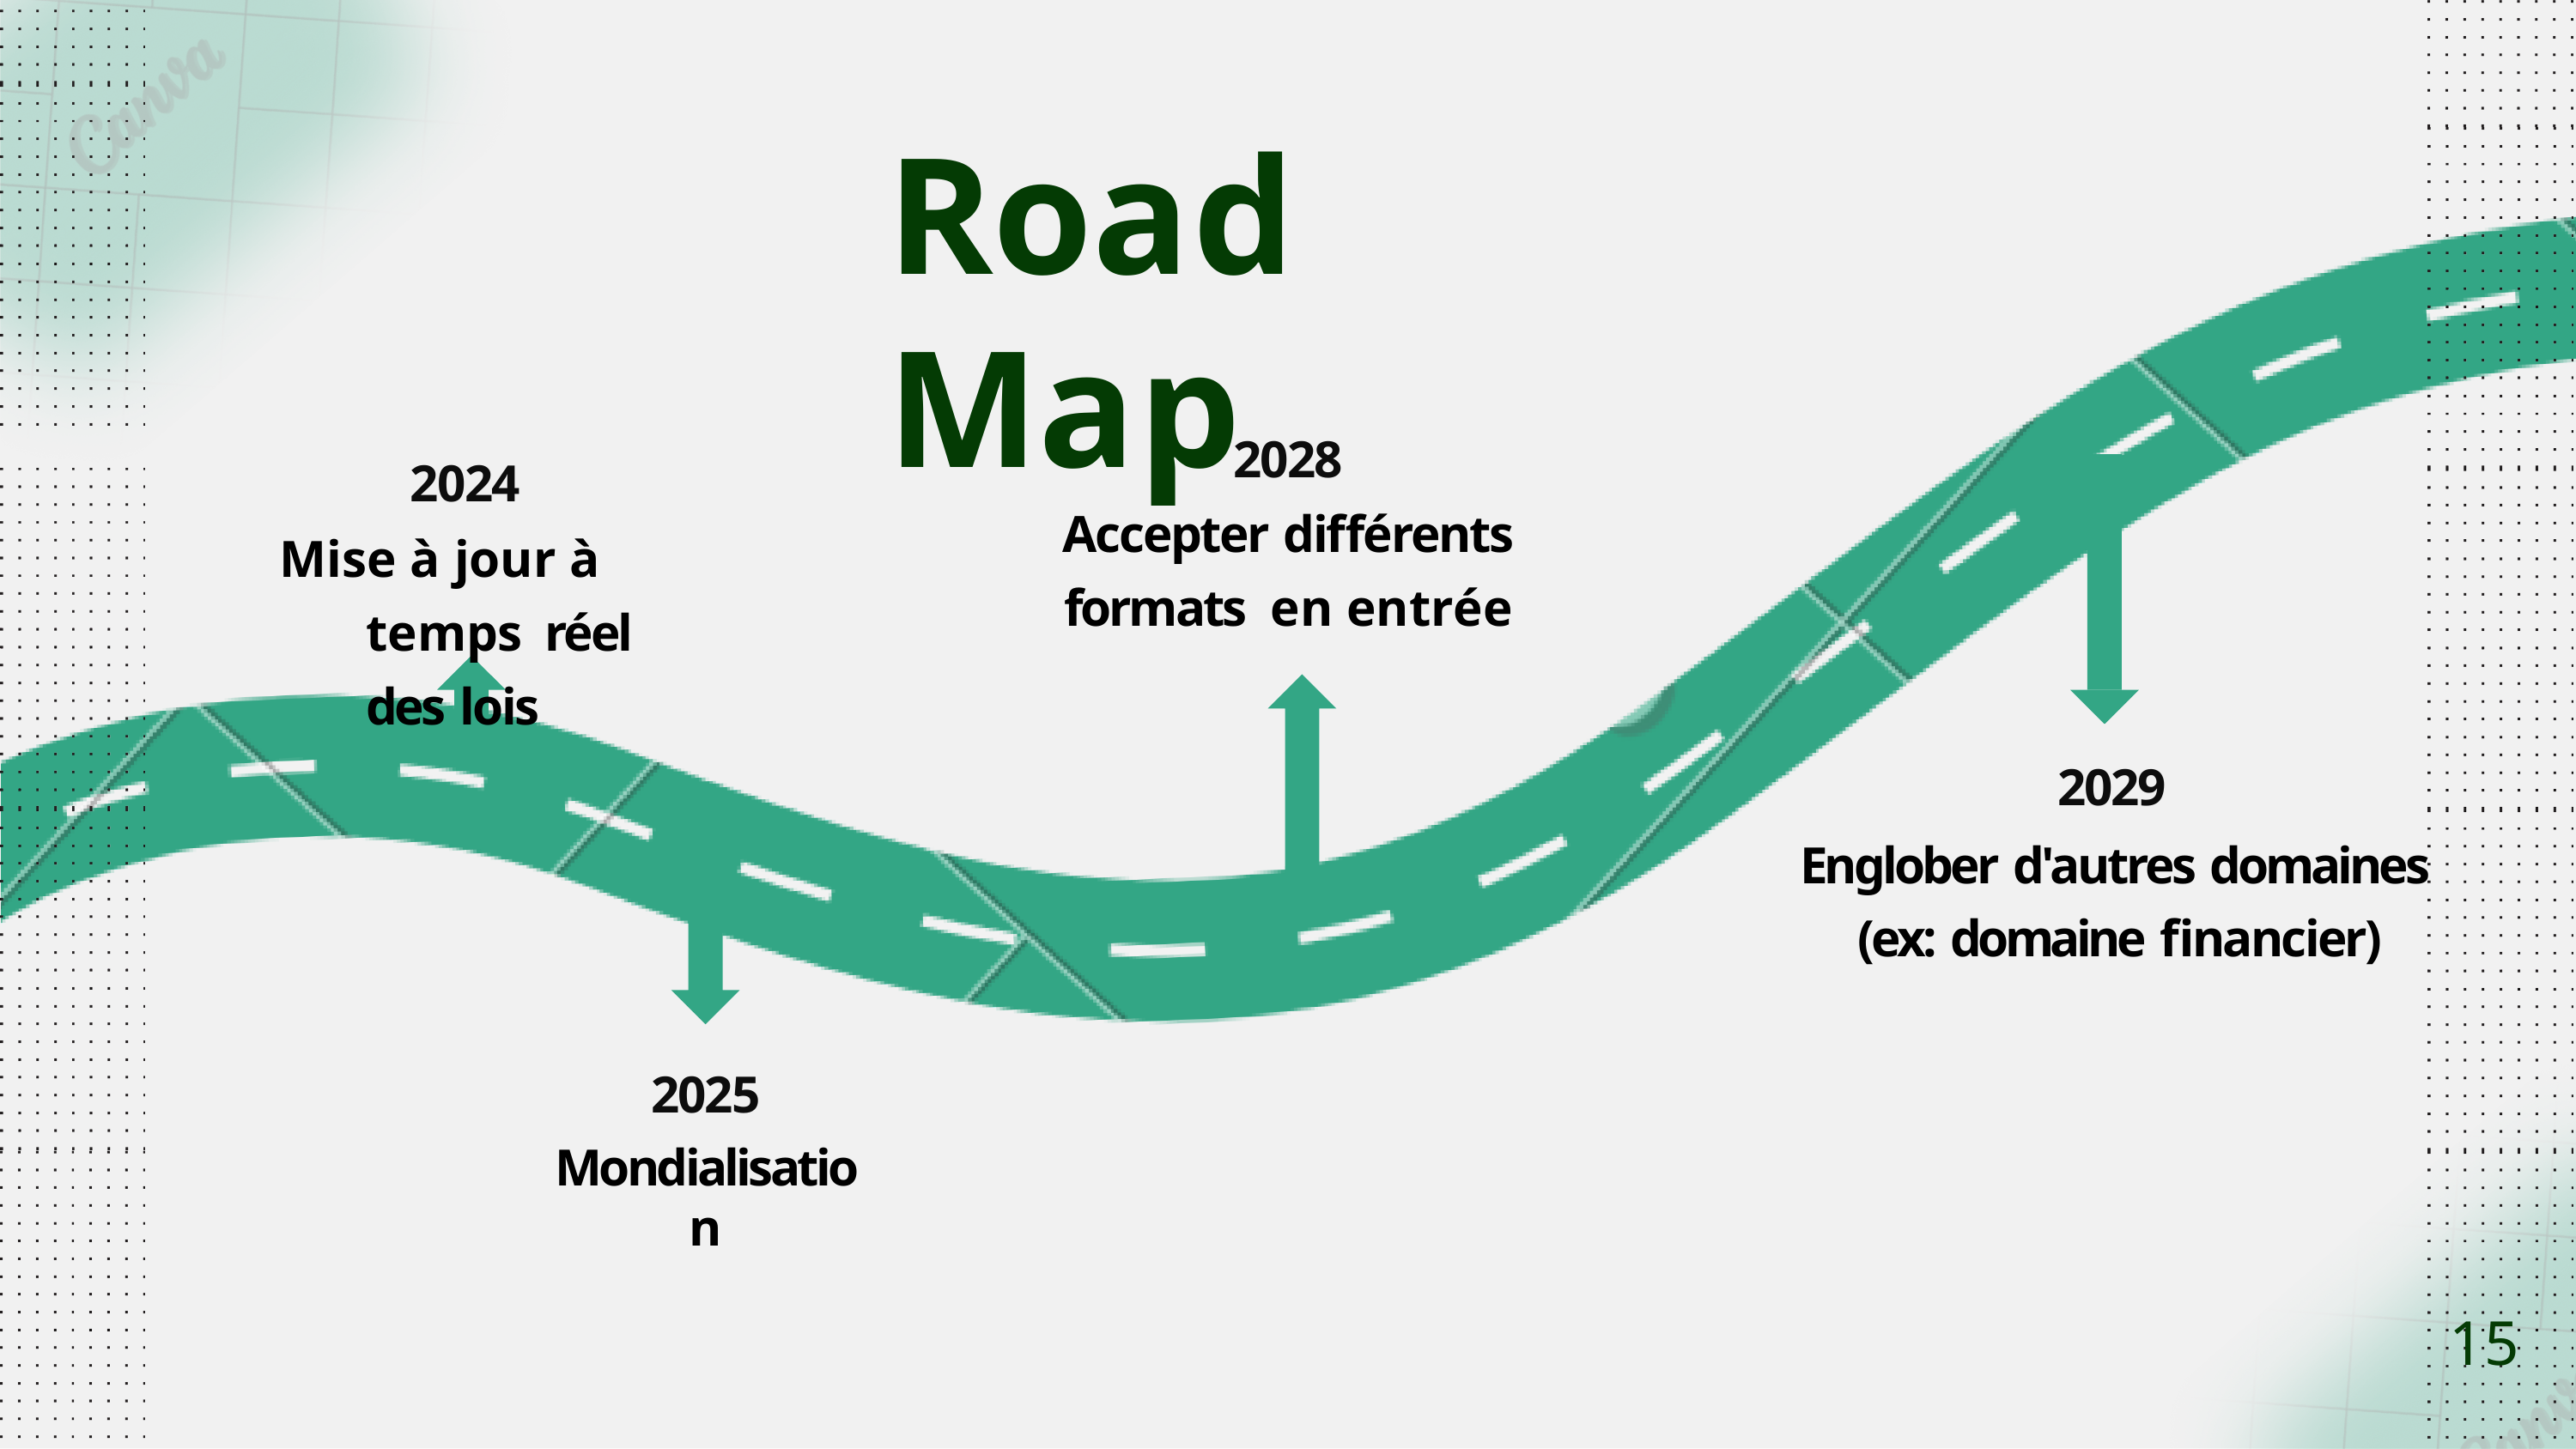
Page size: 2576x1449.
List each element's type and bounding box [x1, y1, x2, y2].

text_box [0, 0, 2576, 1449]
